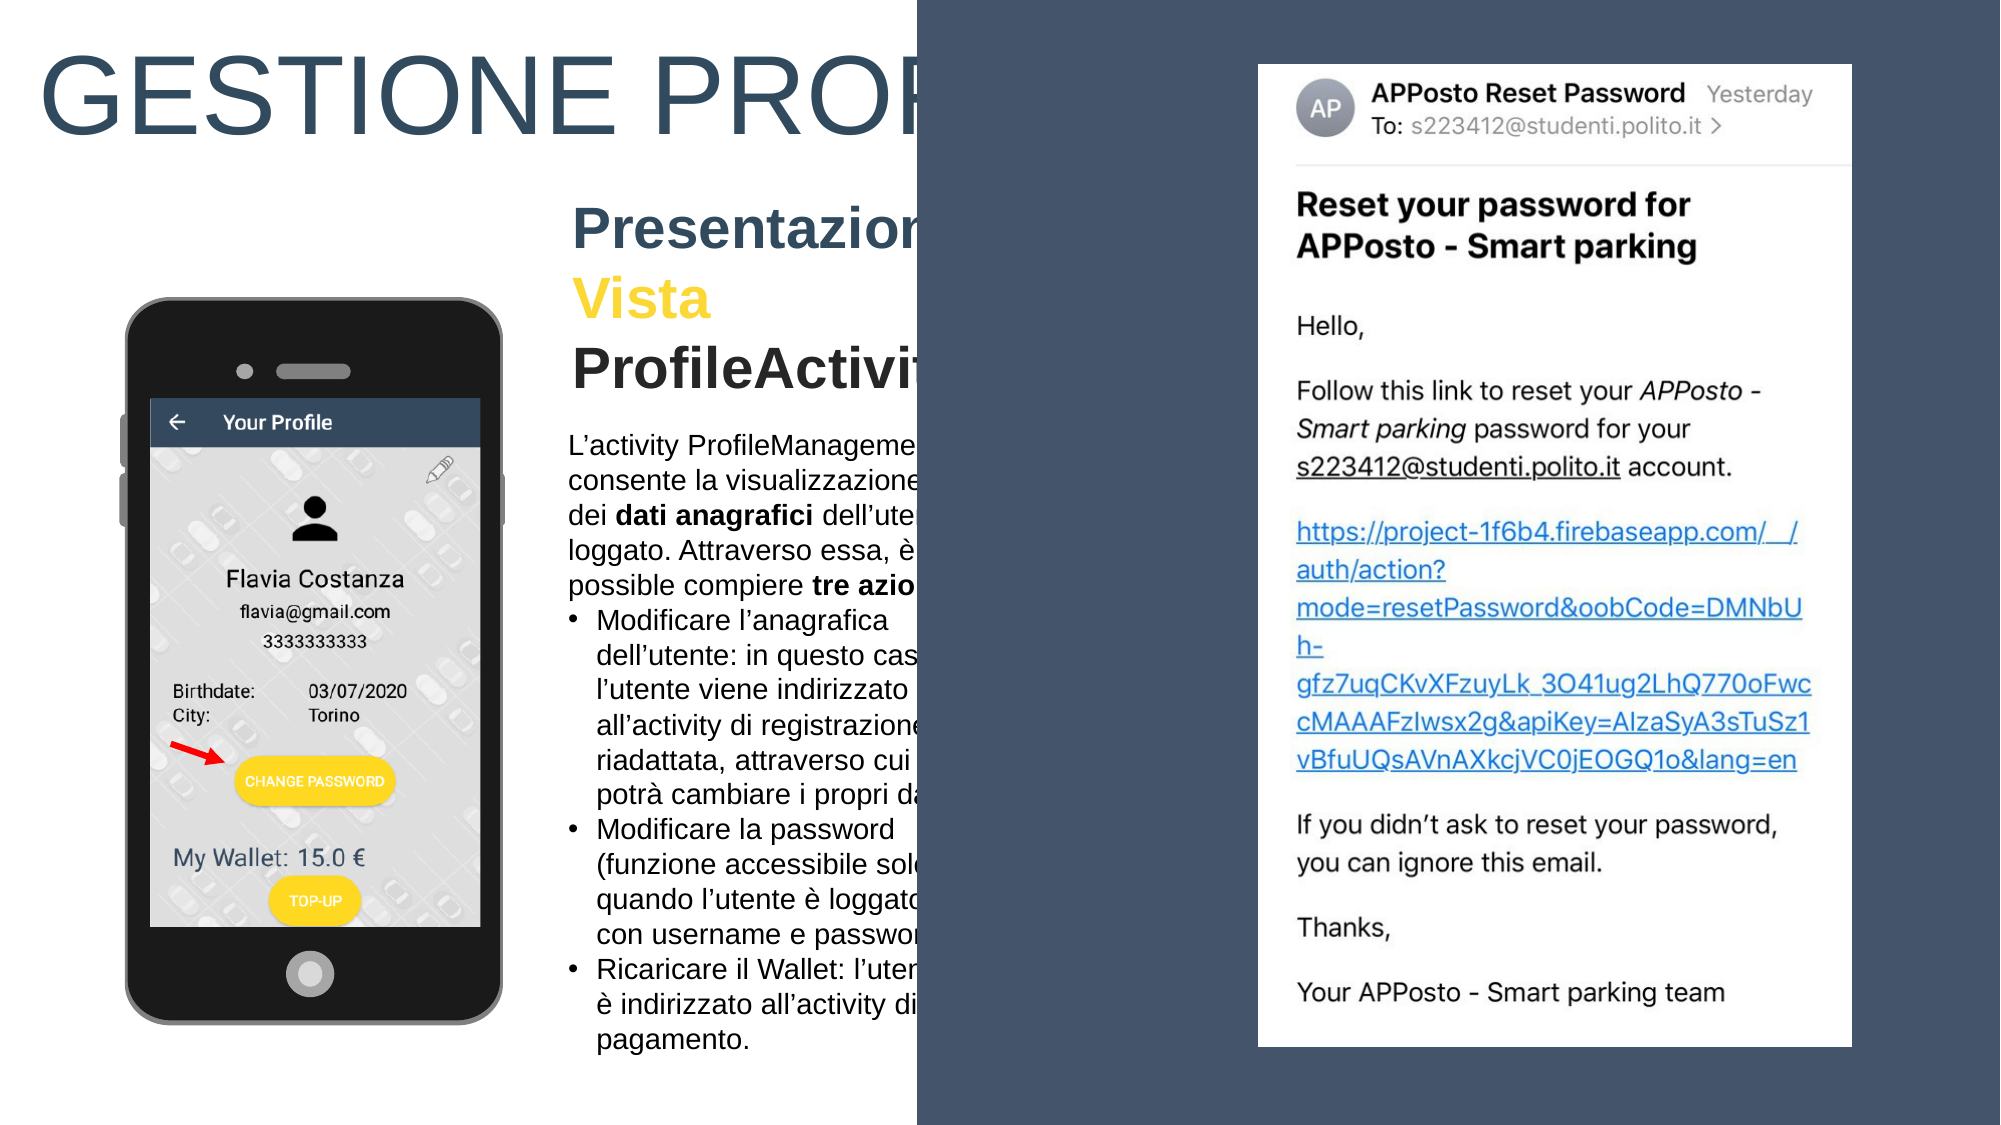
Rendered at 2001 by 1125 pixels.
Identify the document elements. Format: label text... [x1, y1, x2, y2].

picture [150, 398, 481, 928]
title GESTIONE PROFILO [24, 30, 917, 174]
text_box L’activity ProfileManagement consente la visualizzazione dei dati anagrafici dell’utente loggato. Attraverso essa, è possible compiere tre azioni: Modificare l’anagrafica dell’utente: in questo caso l’utente viene indirizzato all’activity di registrazione riadattata, attraverso cui potrà cambiare i propri dati; Modificare la password (funzione accessibile solo quando l’utente è loggato con username e password); Ricaricare il Wallet: l’utente è indirizzato all’activity di pagamento. [553, 418, 917, 1098]
text_box Presentazione Vista ProfileActivity [557, 182, 917, 408]
picture [917, 0, 2000, 1125]
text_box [170, 743, 225, 763]
